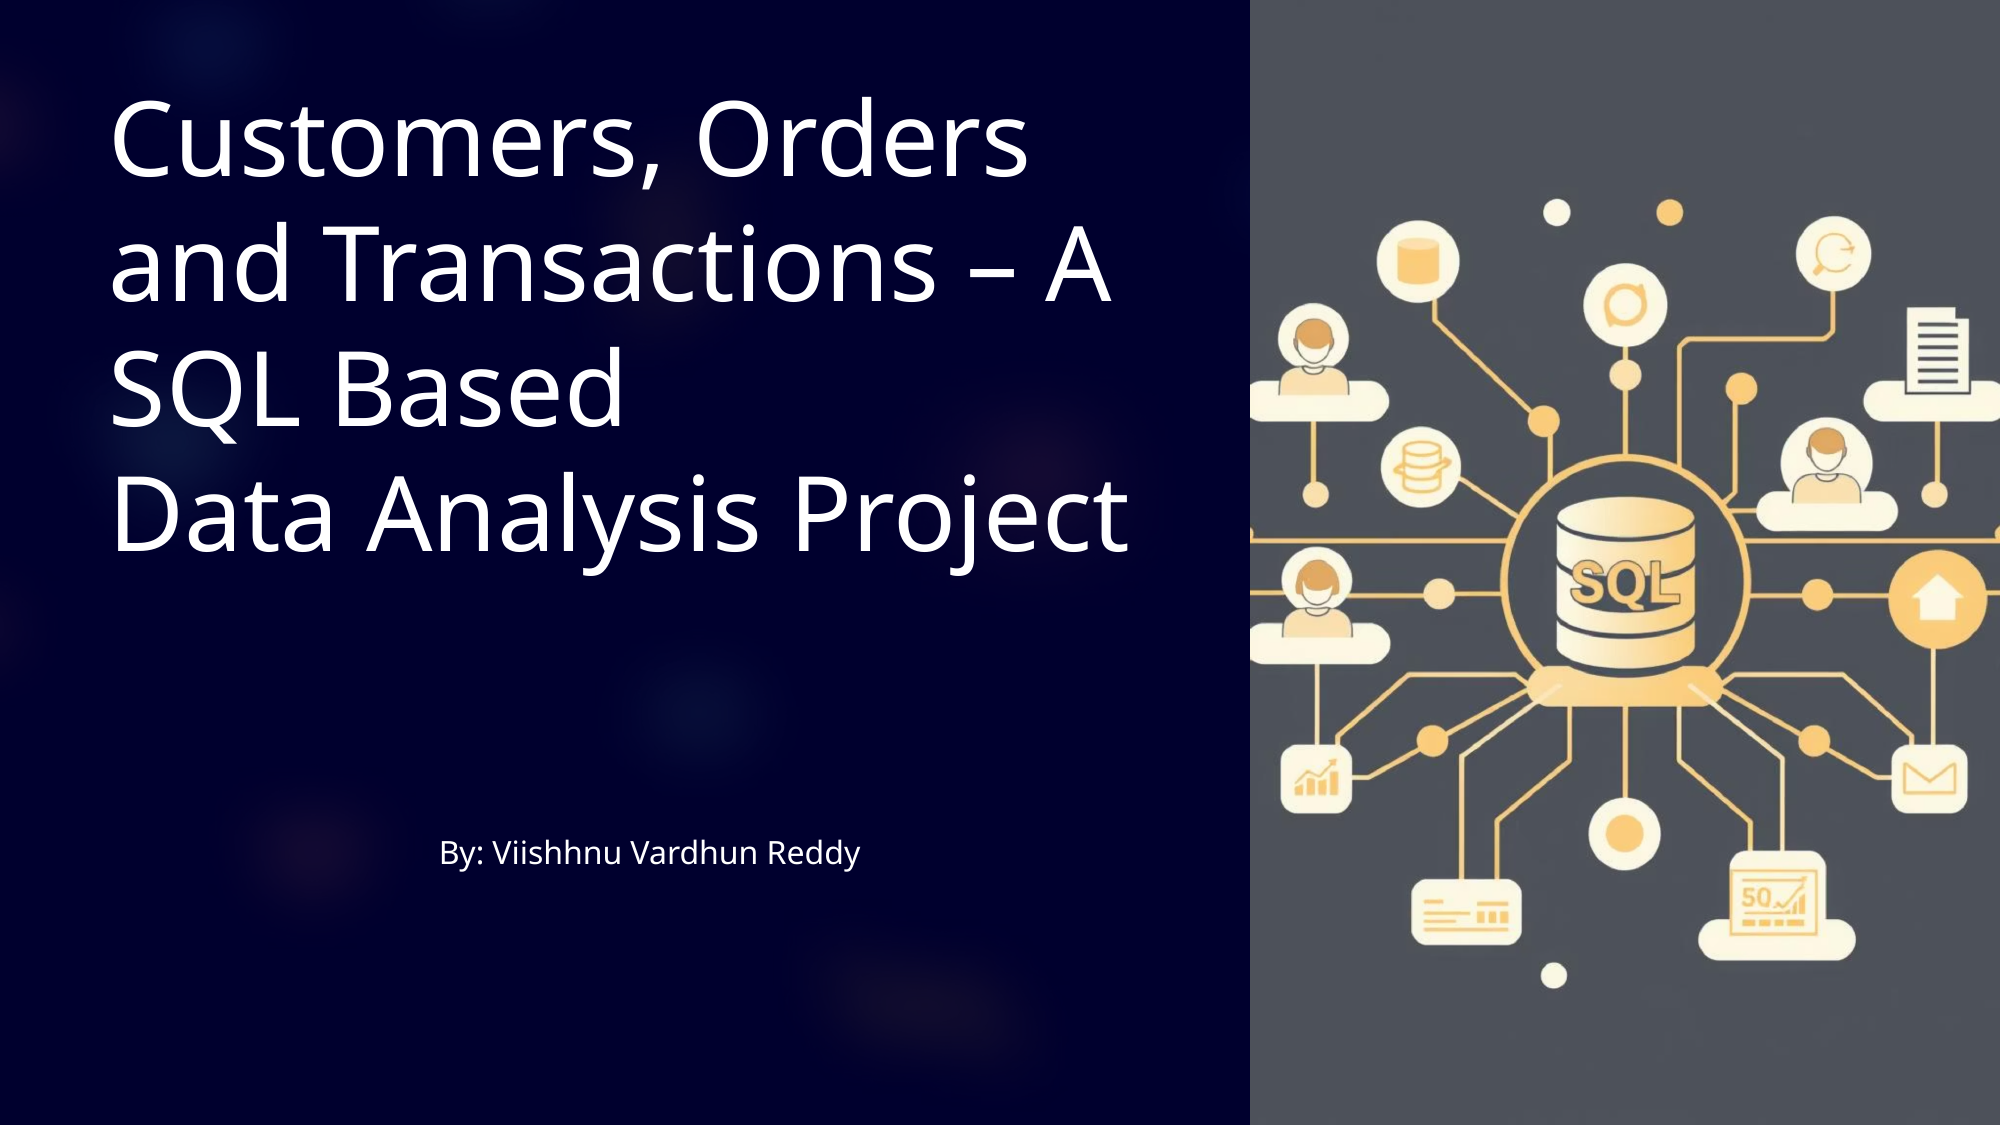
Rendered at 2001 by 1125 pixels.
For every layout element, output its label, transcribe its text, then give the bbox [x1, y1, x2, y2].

text_box Customers, Orders and Transactions – A SQL Based Data Analysis Project [94, 64, 1174, 580]
text_box By: Viishhnu Vardhun Reddy [139, 819, 1161, 872]
picture [1249, 0, 2000, 1125]
